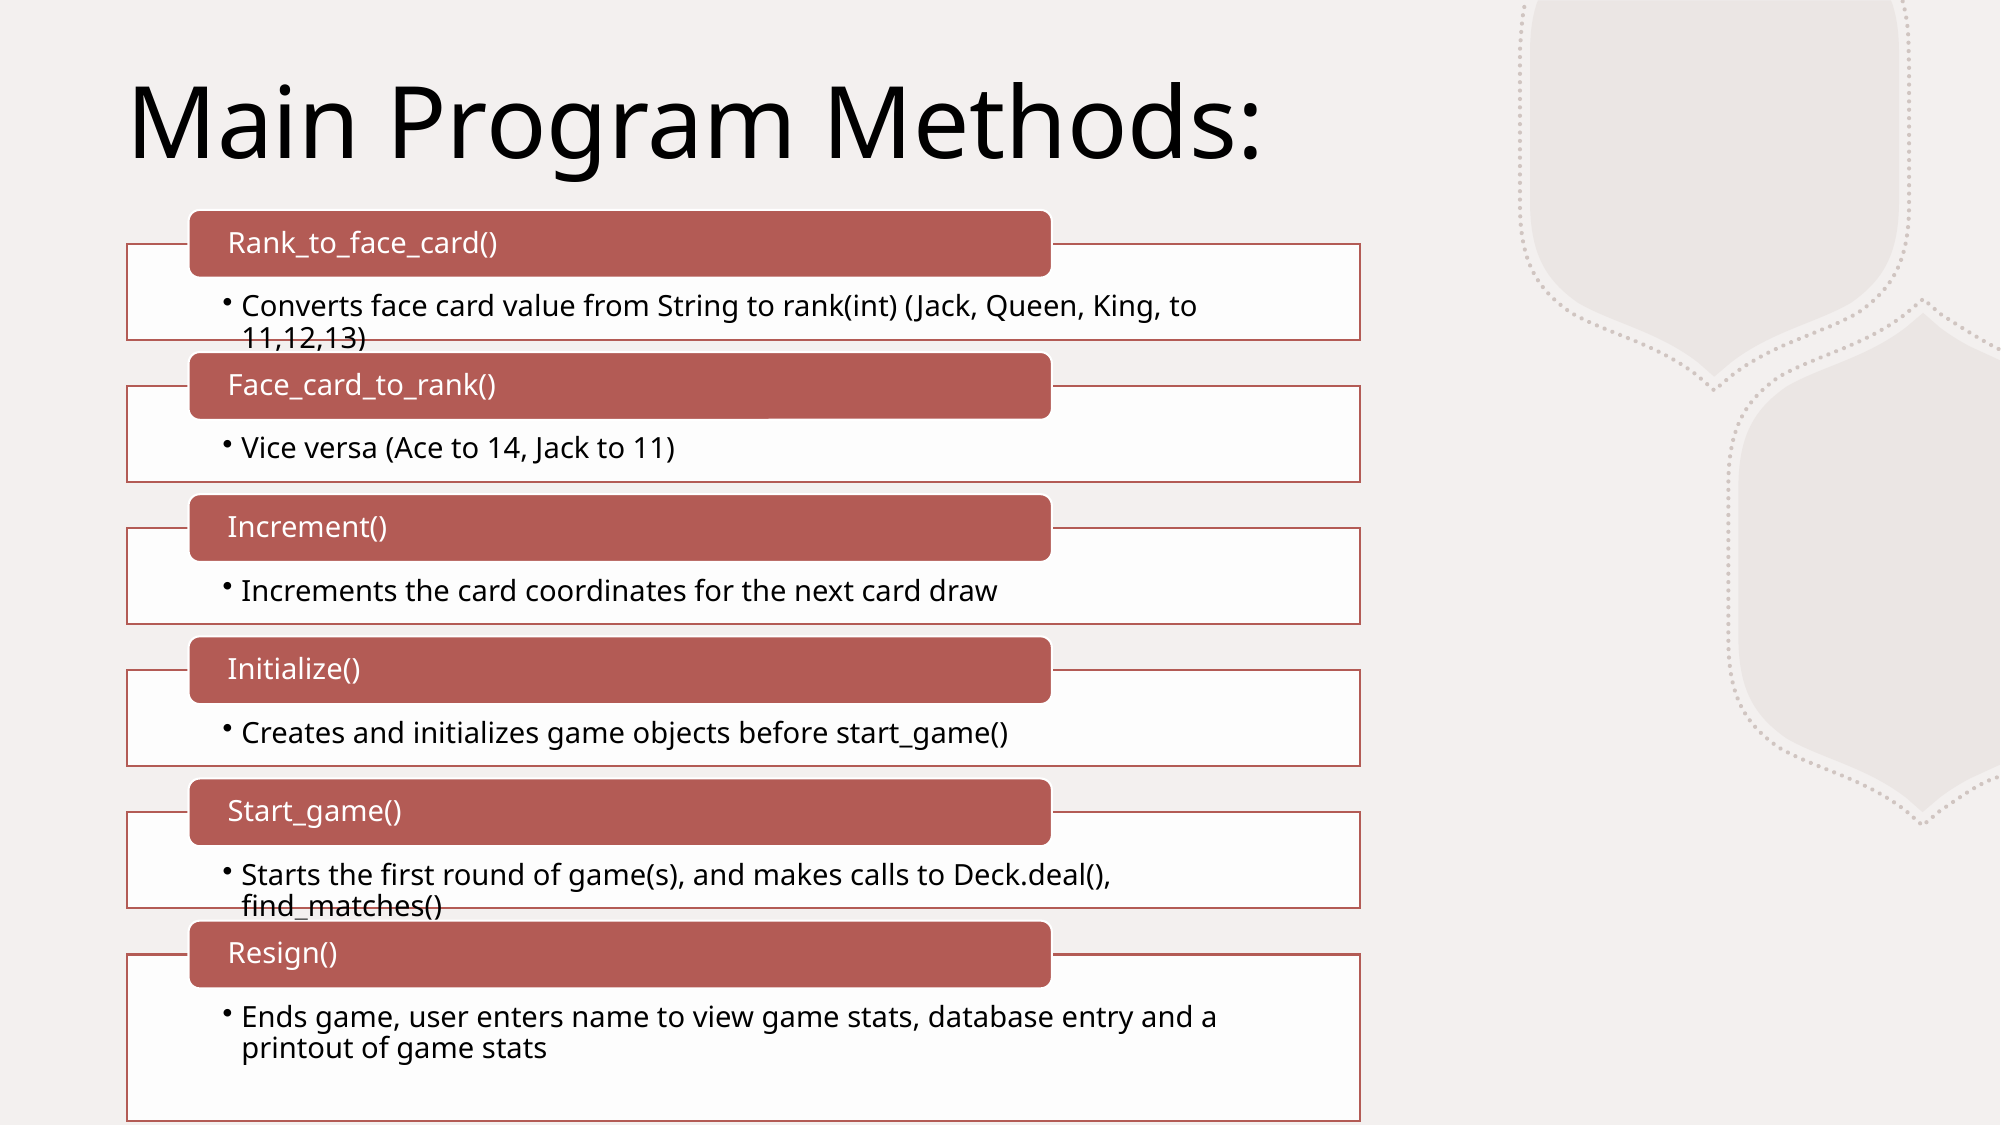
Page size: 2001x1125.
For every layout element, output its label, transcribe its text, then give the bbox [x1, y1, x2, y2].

text_box Main Program Methods: [111, 50, 1588, 186]
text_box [126, 194, 1361, 1125]
